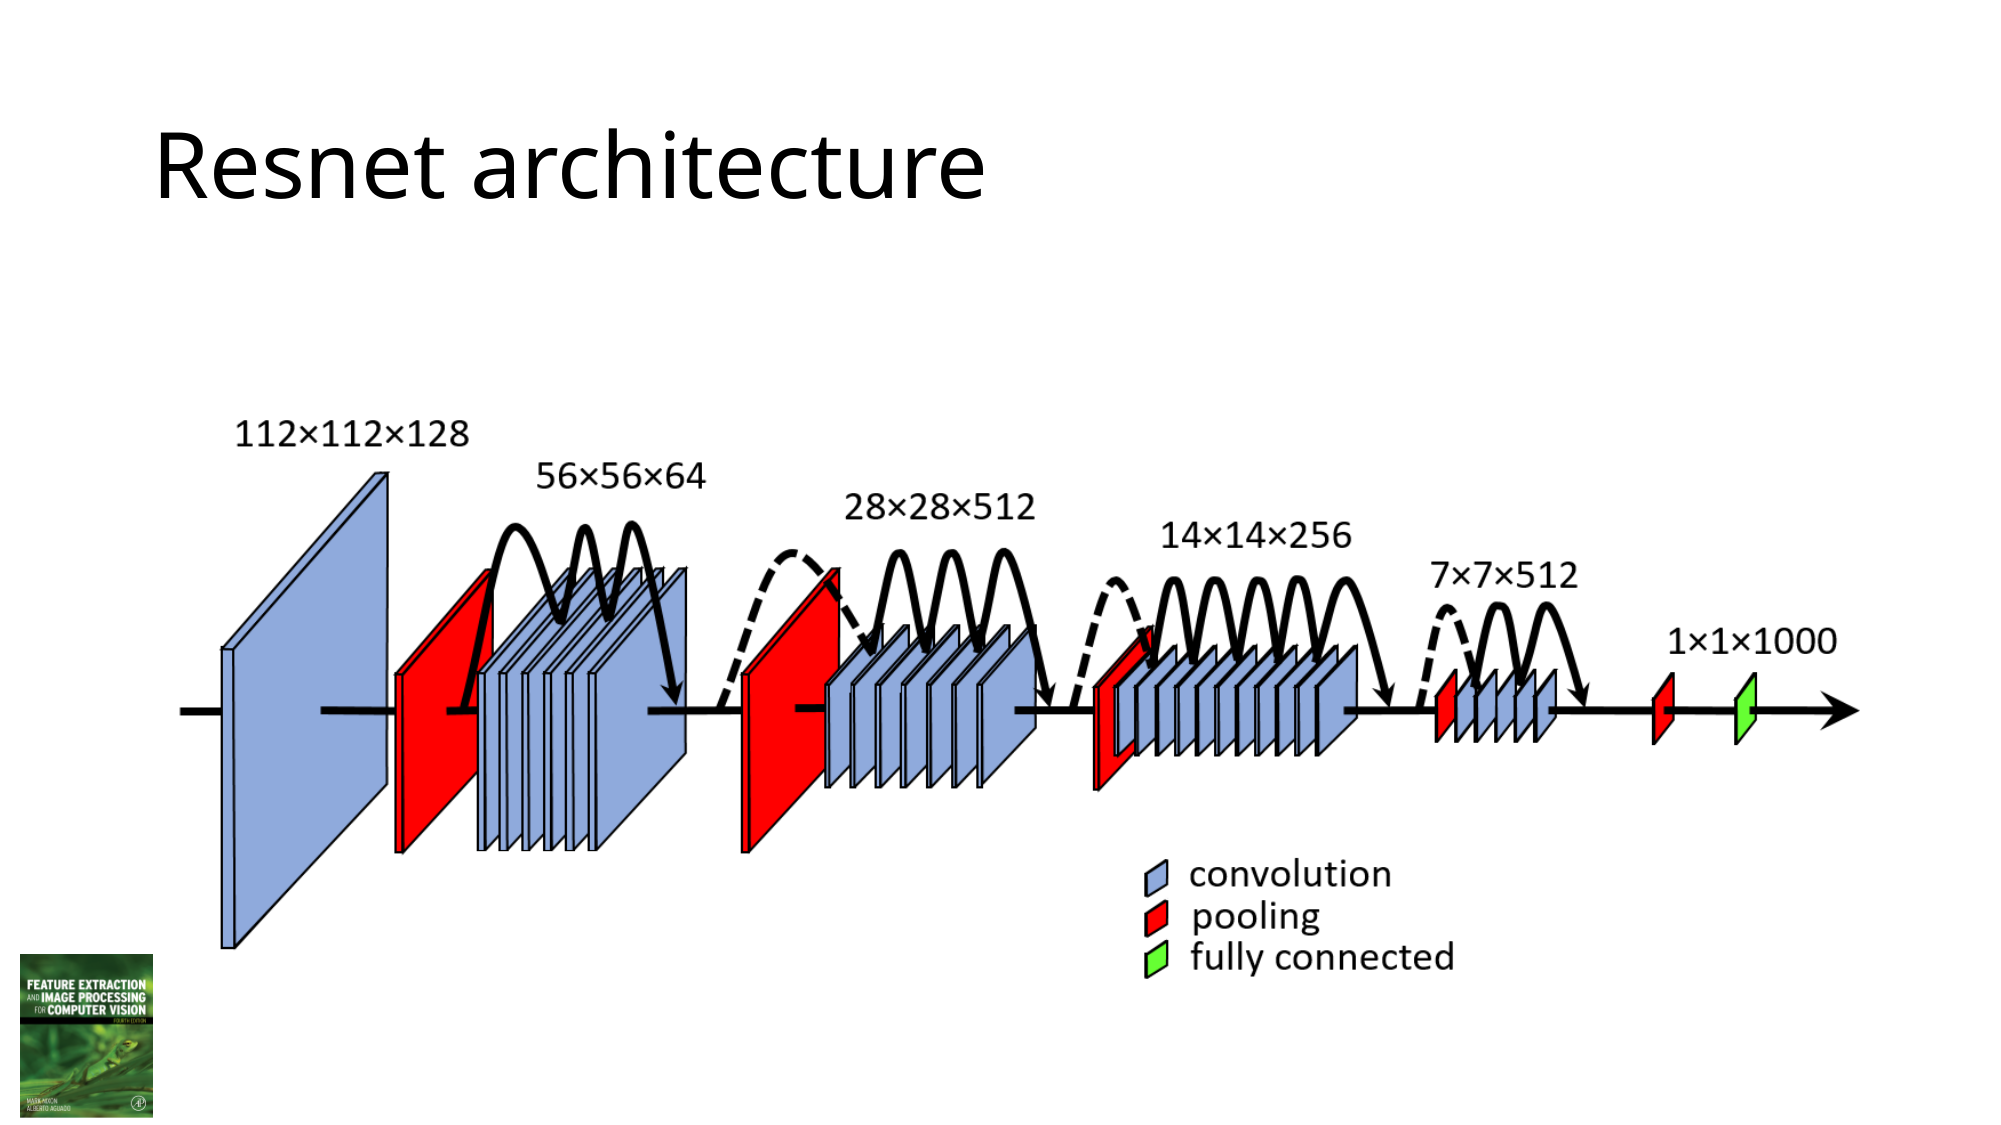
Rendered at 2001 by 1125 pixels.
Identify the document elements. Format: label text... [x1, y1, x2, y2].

title Resnet architecture [137, 59, 1863, 278]
picture [175, 410, 1868, 988]
picture [20, 954, 153, 1118]
